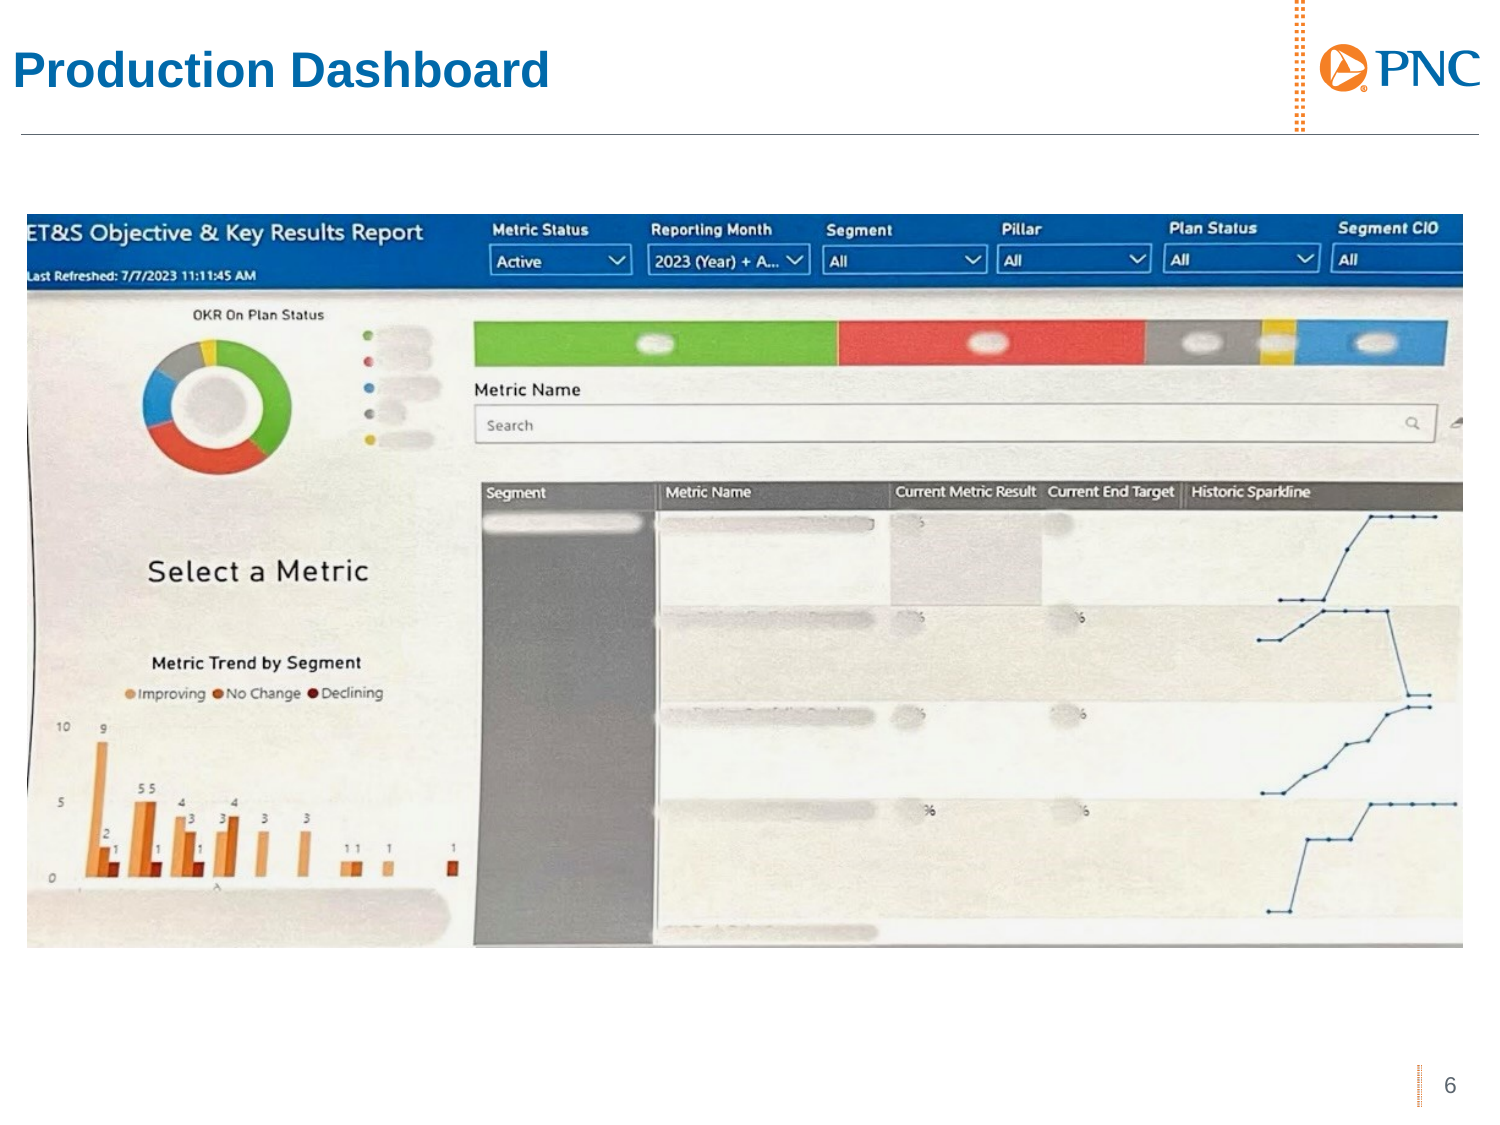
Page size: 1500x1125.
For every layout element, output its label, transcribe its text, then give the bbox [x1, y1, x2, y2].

picture [27, 214, 1463, 948]
title Production Dashboard [12, 37, 619, 159]
picture [1294, 0, 1480, 132]
slide_number 6 [1437, 1070, 1466, 1125]
picture [1417, 1065, 1422, 1107]
